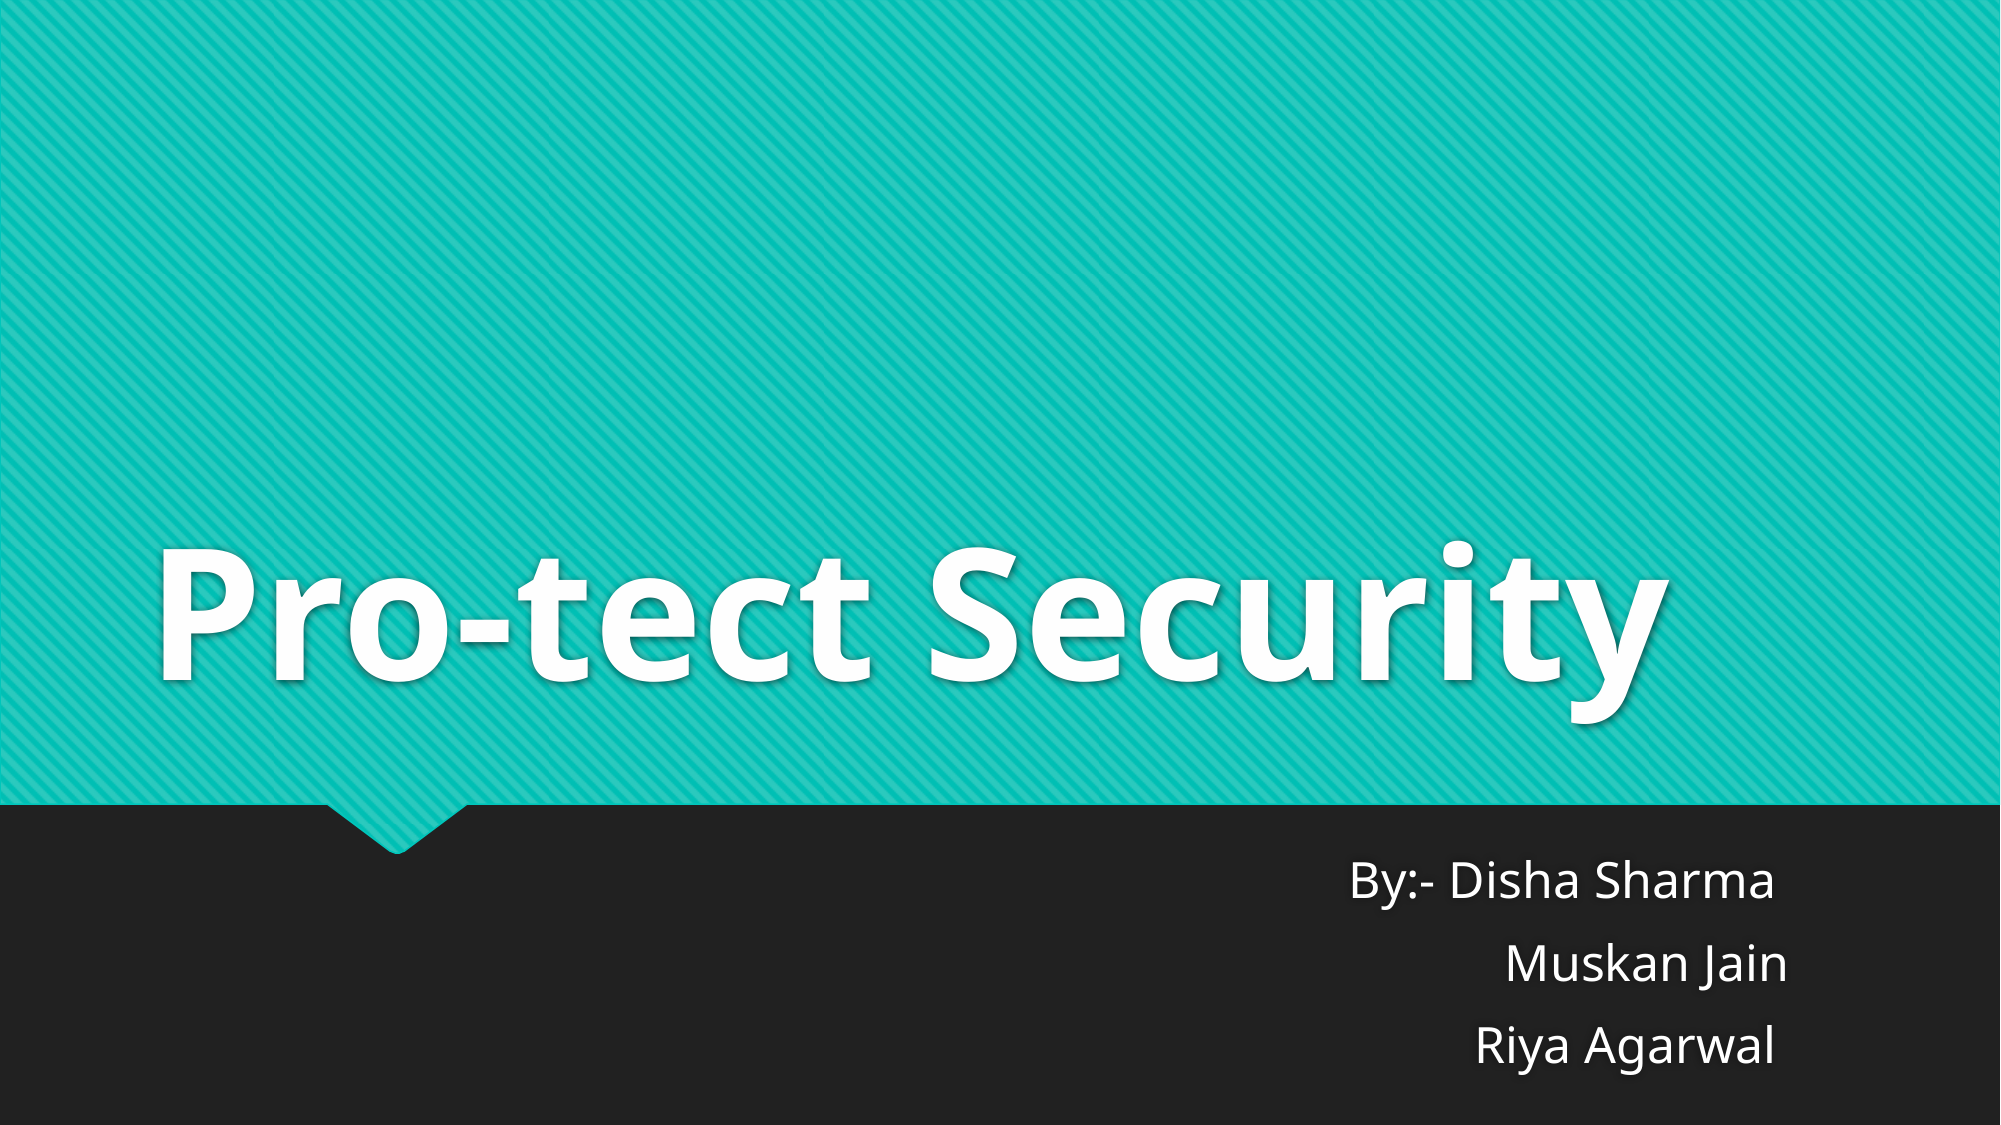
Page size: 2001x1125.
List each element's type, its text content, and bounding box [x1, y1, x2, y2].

title Pro-tect Security [132, 237, 1868, 726]
subtitle By:- Disha Sharma Muskan Jain Riya Agarwal [1125, 841, 1805, 1101]
